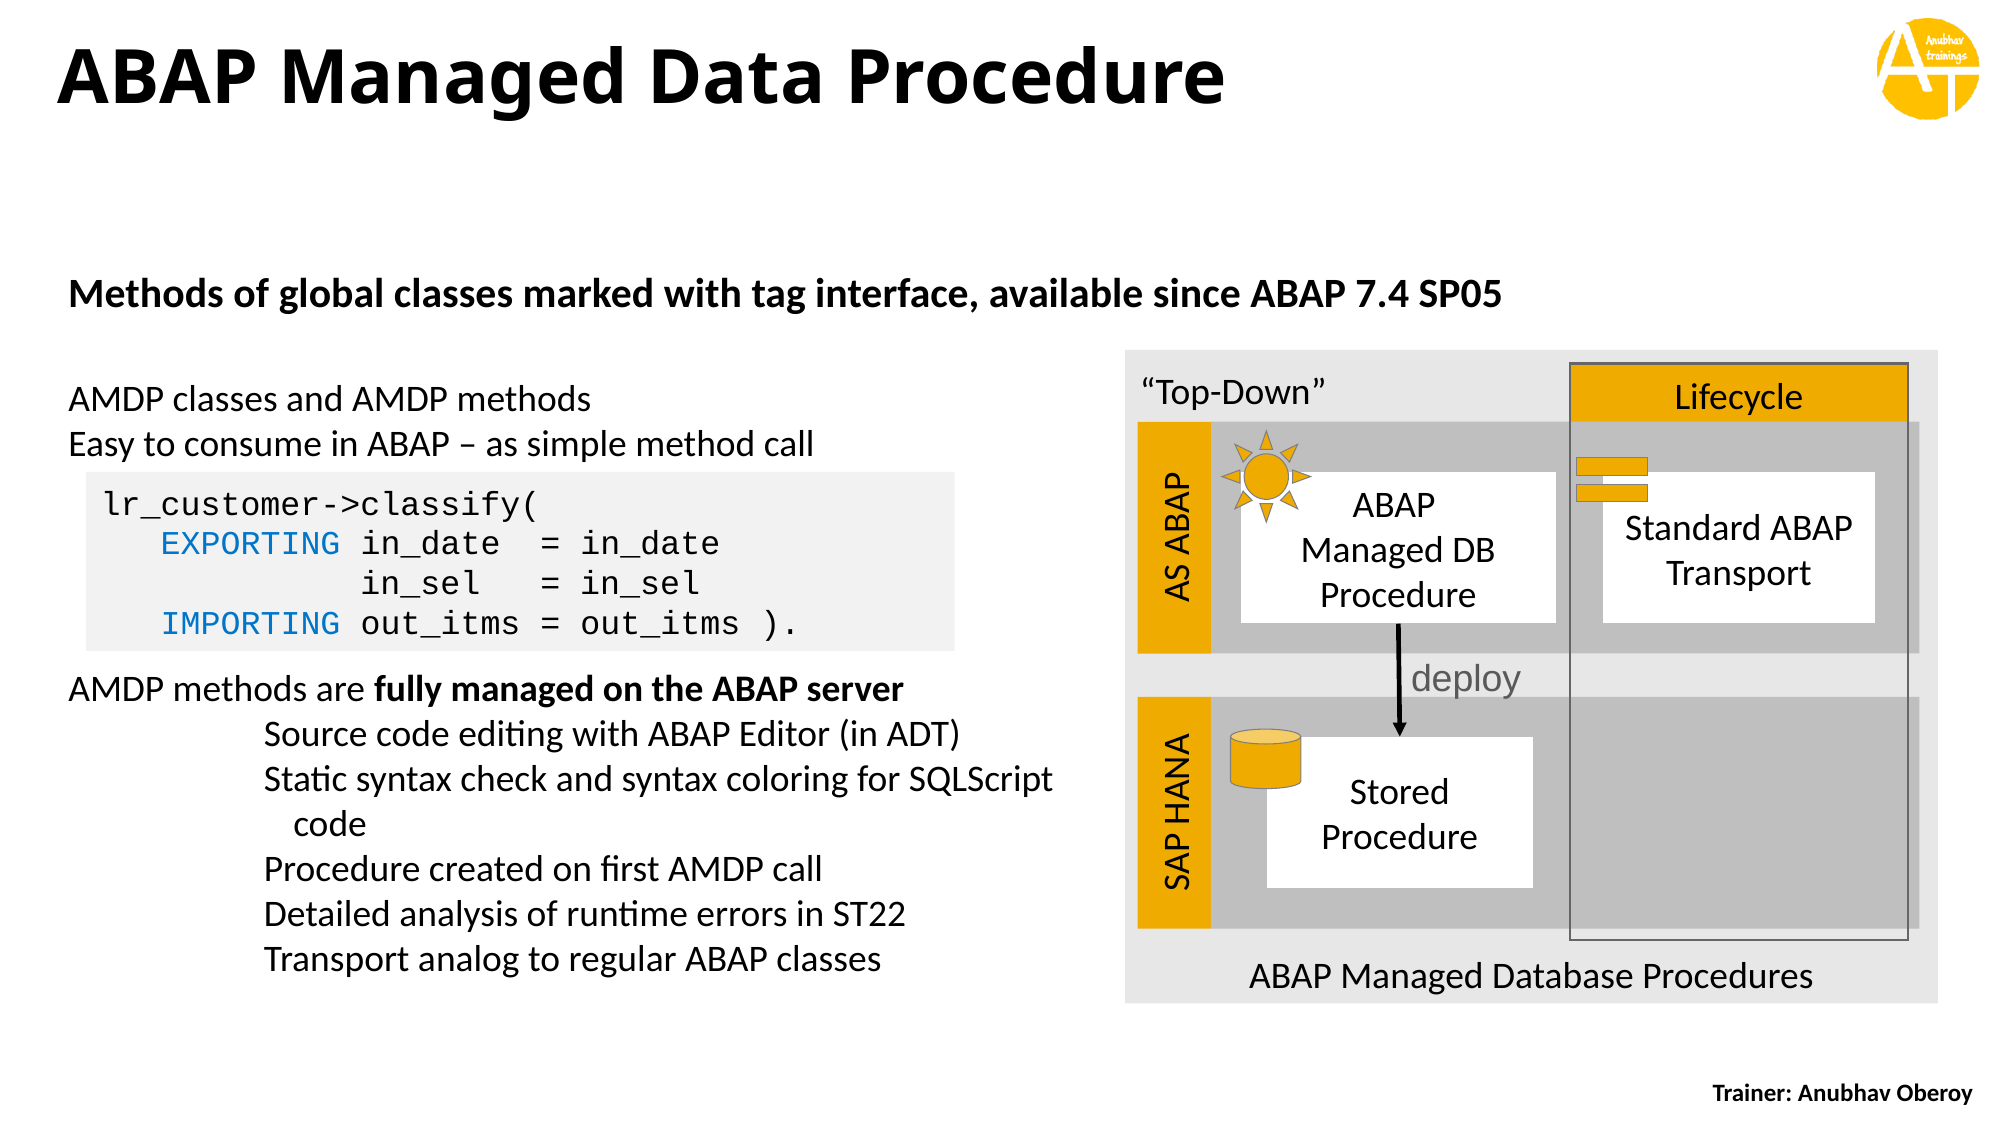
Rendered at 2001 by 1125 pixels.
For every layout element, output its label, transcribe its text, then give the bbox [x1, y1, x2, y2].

footer Trainer: Anubhav Oberoy [1660, 1074, 2000, 1108]
text_box lr_customer->classify( EXPORTING in_date = in_date in_sel = in_sel IMPORTING out_itms = out_itms ). [85, 471, 955, 651]
text_box ABAP Managed Data Procedure [42, 30, 1896, 148]
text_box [1125, 349, 1938, 1004]
text_box AMDP classes and AMDP methods Easy to consume in ABAP – as simple method call AMDP methods are fully managed on the ABAP server Source code editing with ABAP Editor (in ADT) Static syntax check and syntax coloring for SQLScript code Procedure created on first AMDP call Detailed analysis of runtime errors in ST22 Transport analog to regular ABAP classes [53, 350, 1119, 1004]
picture [1866, 11, 1985, 128]
text_box Methods of global classes marked with tag interface, available since ABAP 7.4 SP05 [53, 257, 1950, 323]
